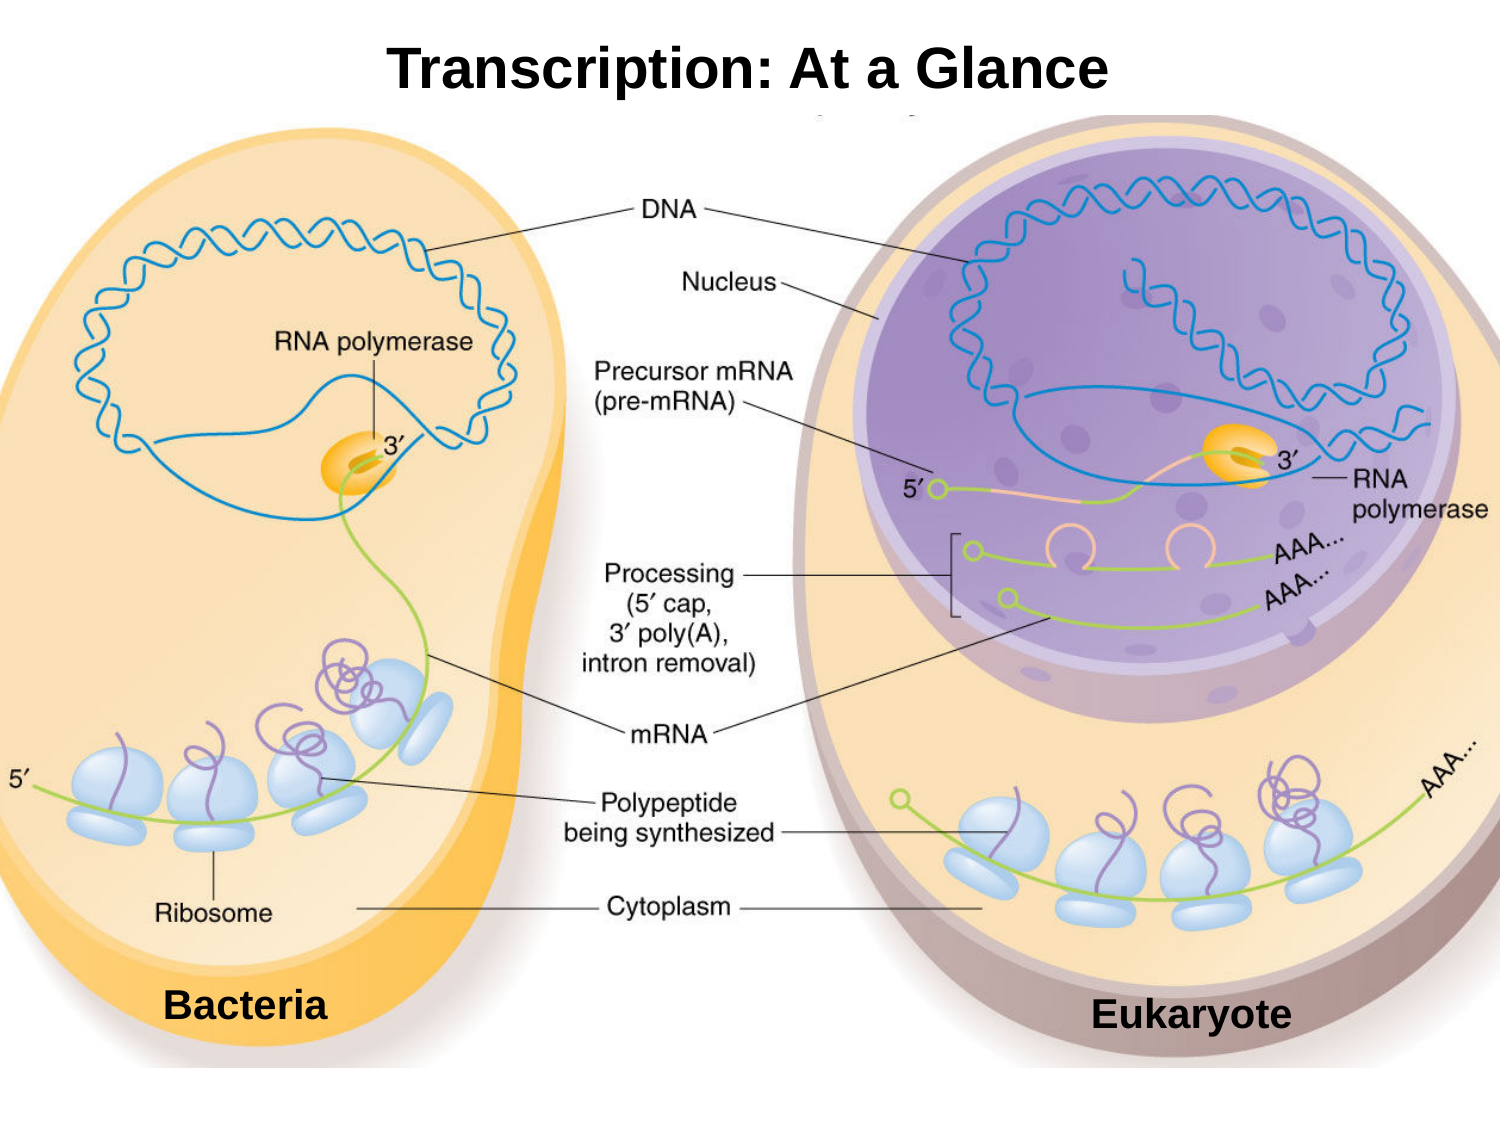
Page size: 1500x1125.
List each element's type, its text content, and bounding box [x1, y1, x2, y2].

picture [0, 114, 1500, 1068]
text_box Transcription: At a Glance [371, 22, 1126, 108]
